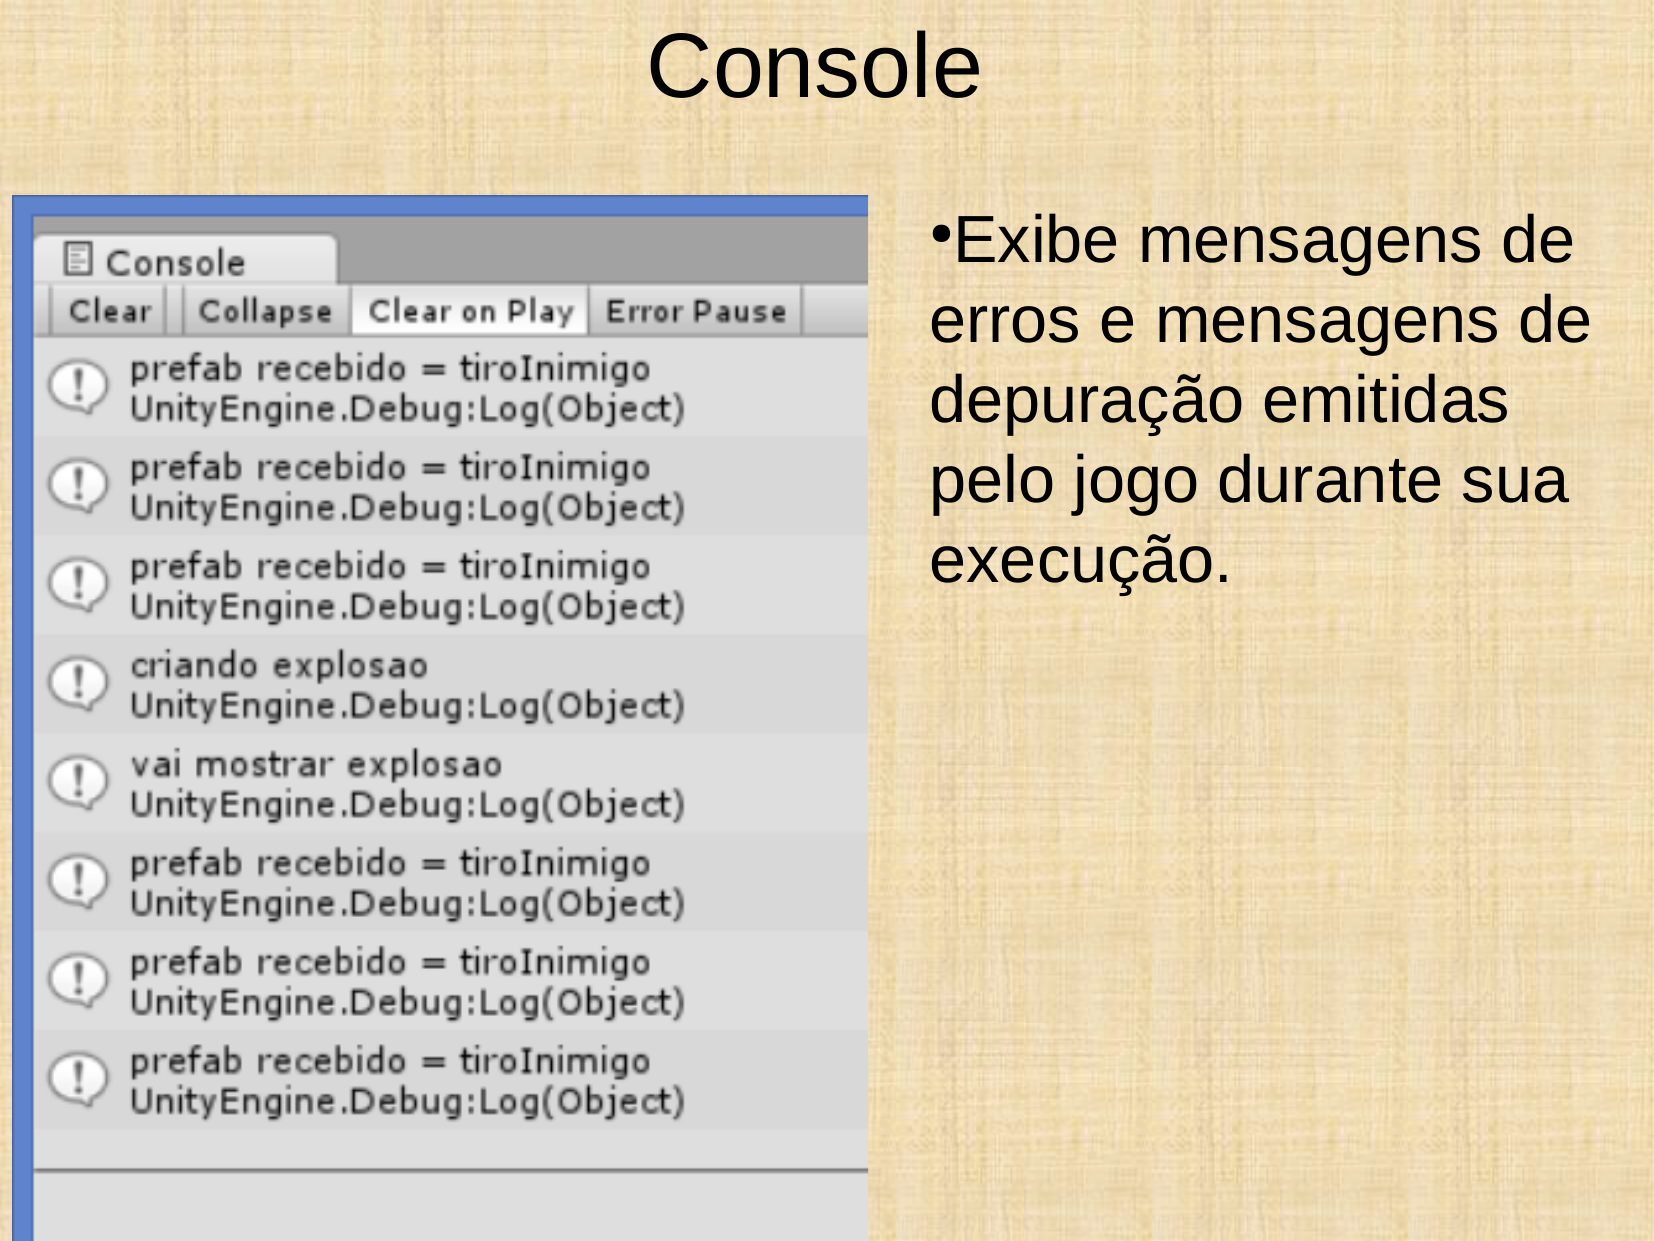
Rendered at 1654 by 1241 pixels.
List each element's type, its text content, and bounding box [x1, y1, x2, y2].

title Terminando moverAviao - Colisões [0, 0, 1654, 1241]
title Console [82, 0, 1548, 165]
picture [0, 195, 869, 1241]
list Exibe mensagens de erros e mensagens de depuração emitidas pelo jogo durante sua execução. [929, 195, 1630, 887]
